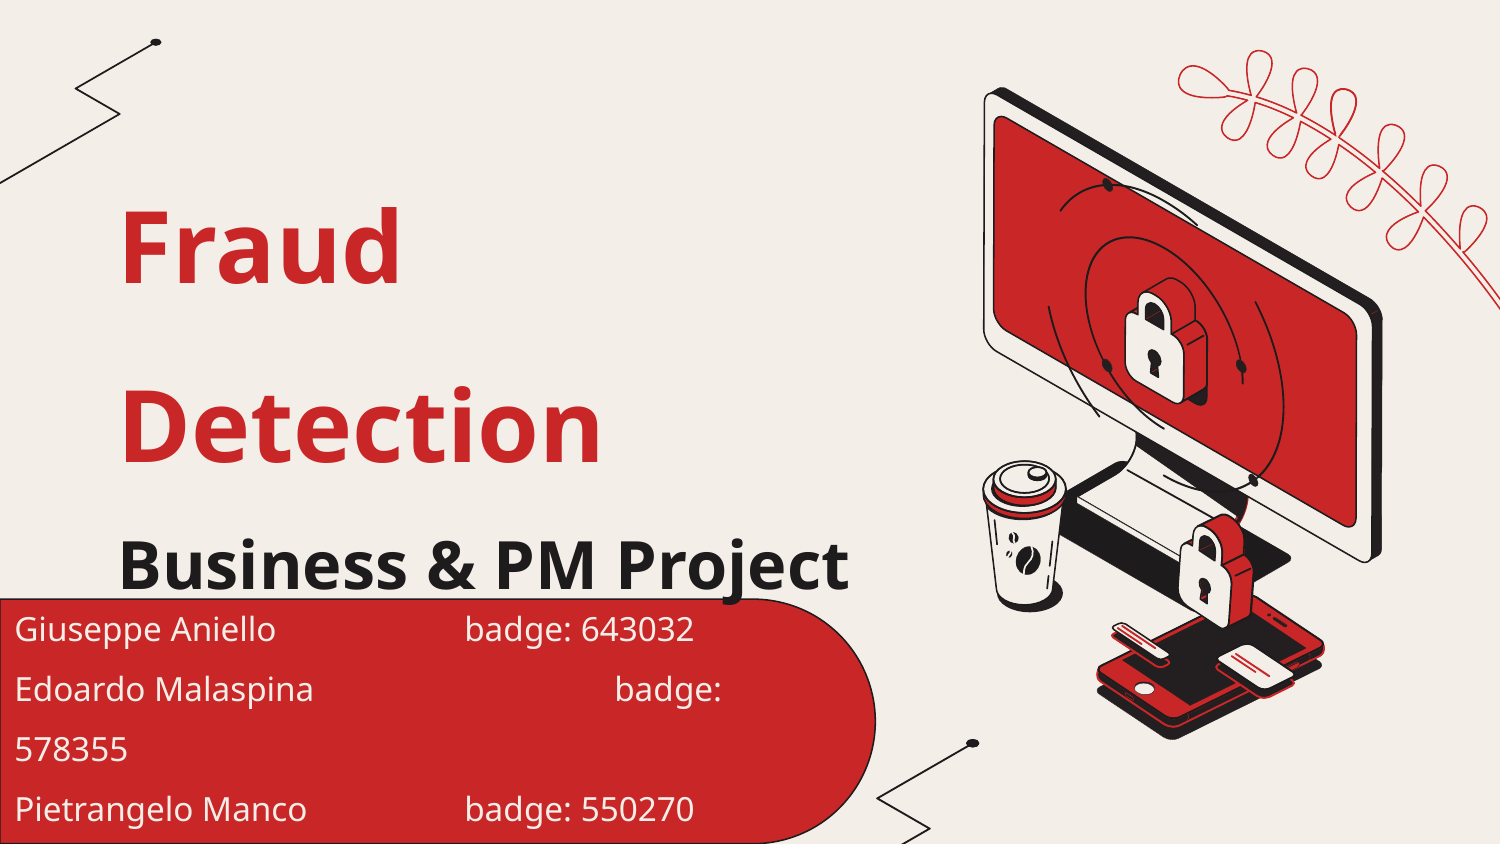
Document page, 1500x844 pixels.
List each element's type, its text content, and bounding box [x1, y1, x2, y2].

subtitle Giuseppe Aniello badge: 643032 Edoardo Malaspina badge: 578355 Pietrangelo Manco badge: 550270 [14, 625, 730, 831]
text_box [1093, 514, 1328, 741]
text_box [983, 87, 1383, 613]
title Fraud Detection Business & PM Project [117, 165, 910, 561]
text_box [0, 599, 876, 844]
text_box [978, 460, 1071, 613]
